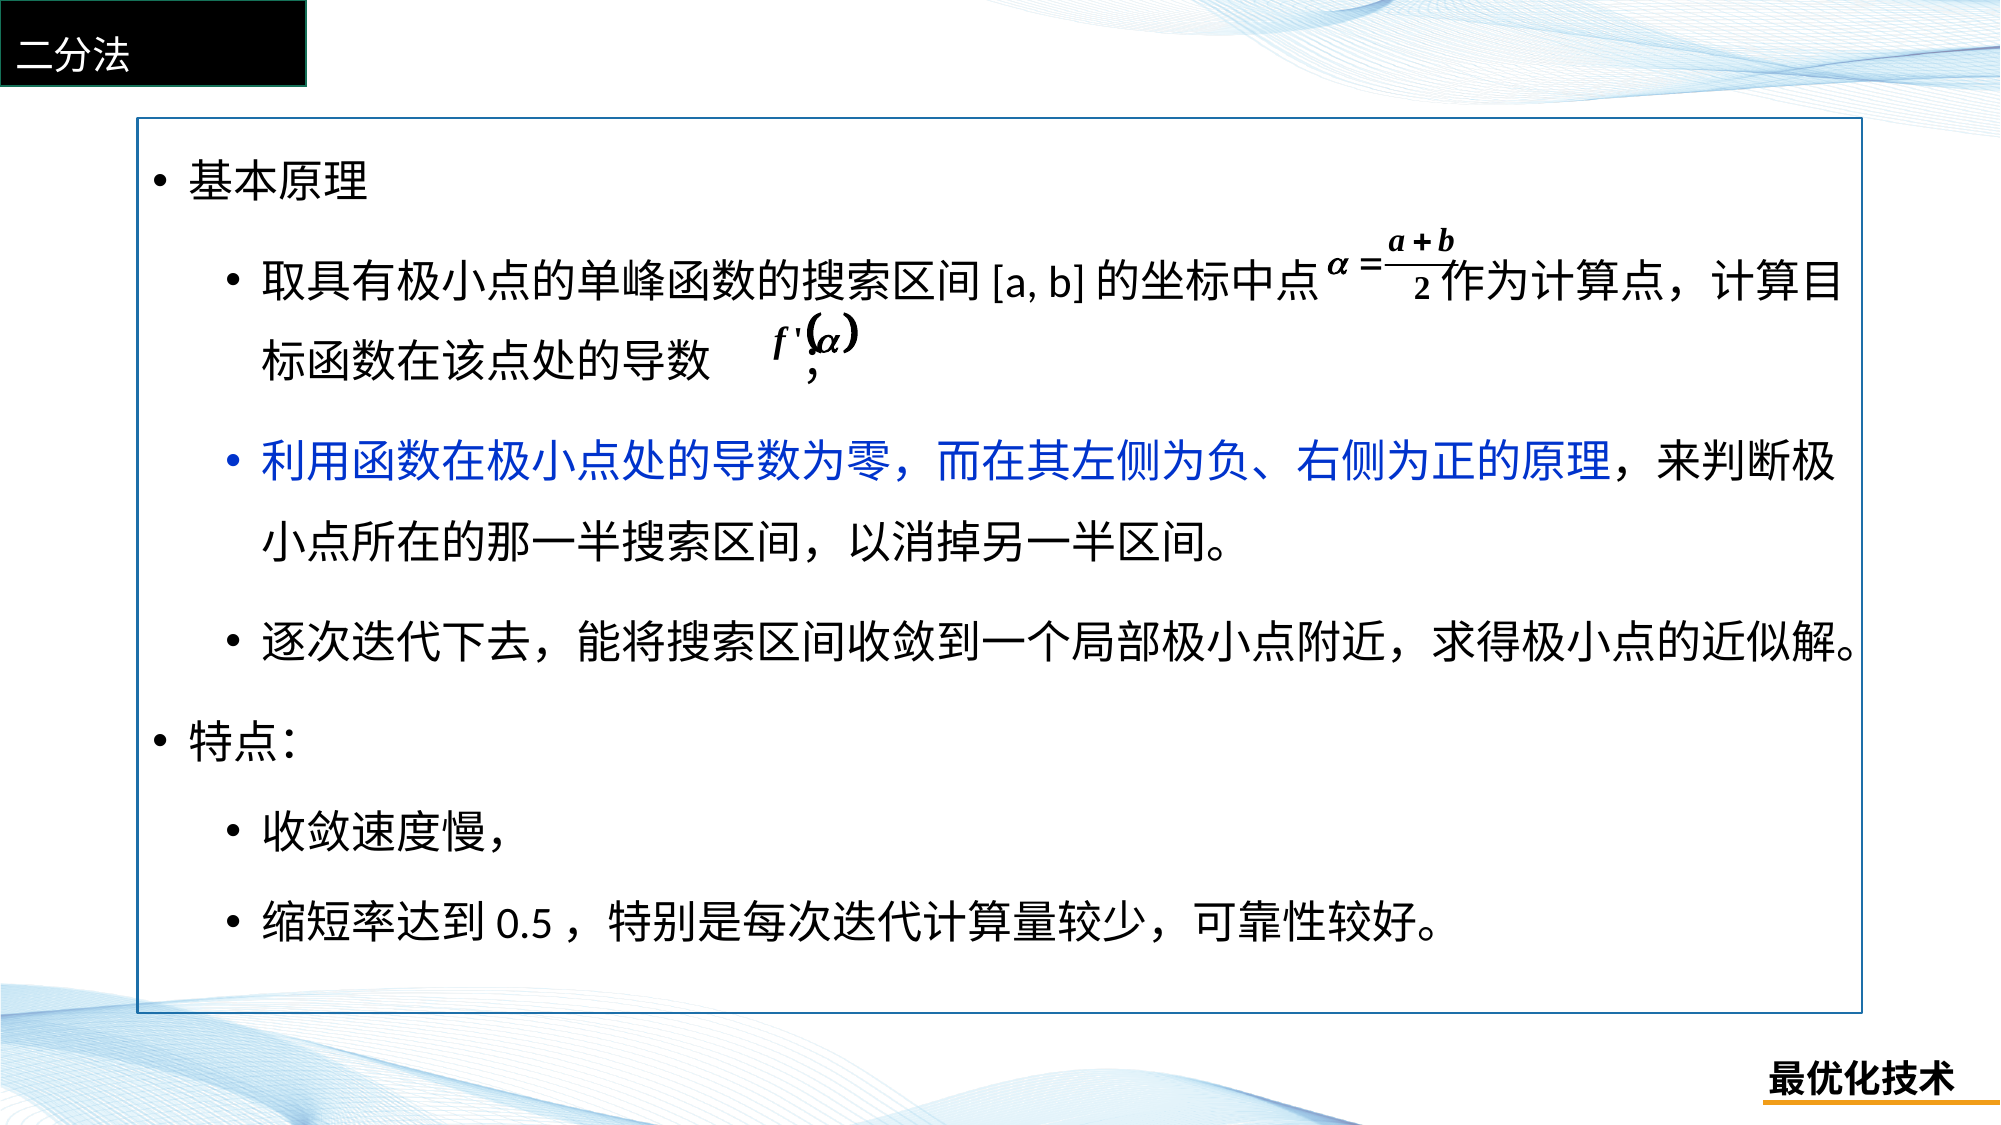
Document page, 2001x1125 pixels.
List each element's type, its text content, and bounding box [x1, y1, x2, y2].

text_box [757, 311, 863, 371]
list 基本原理 取具有极小点的单峰函数的搜索区间[a, b]的坐标中点 作为计算点，计算目标函数在该点处的导数 ； 利用函数在极小点处的导数为零，而在其左侧为负、右侧为正的原理，来判断极小点所在的那一半搜索区间，以消掉另一半区间。 逐次迭代下去，能将搜索区间收敛到一个局部极小点附近，求得极小点的近似解。 特点： 收敛速度慢， 缩短率达到0.5，特别是每次迭代计算量较少，可靠性较好。 [136, 117, 1863, 1014]
picture [885, 1, 1999, 148]
title 二分法 [0, 0, 1725, 86]
picture [2, 977, 1590, 1125]
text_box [1320, 215, 1467, 312]
